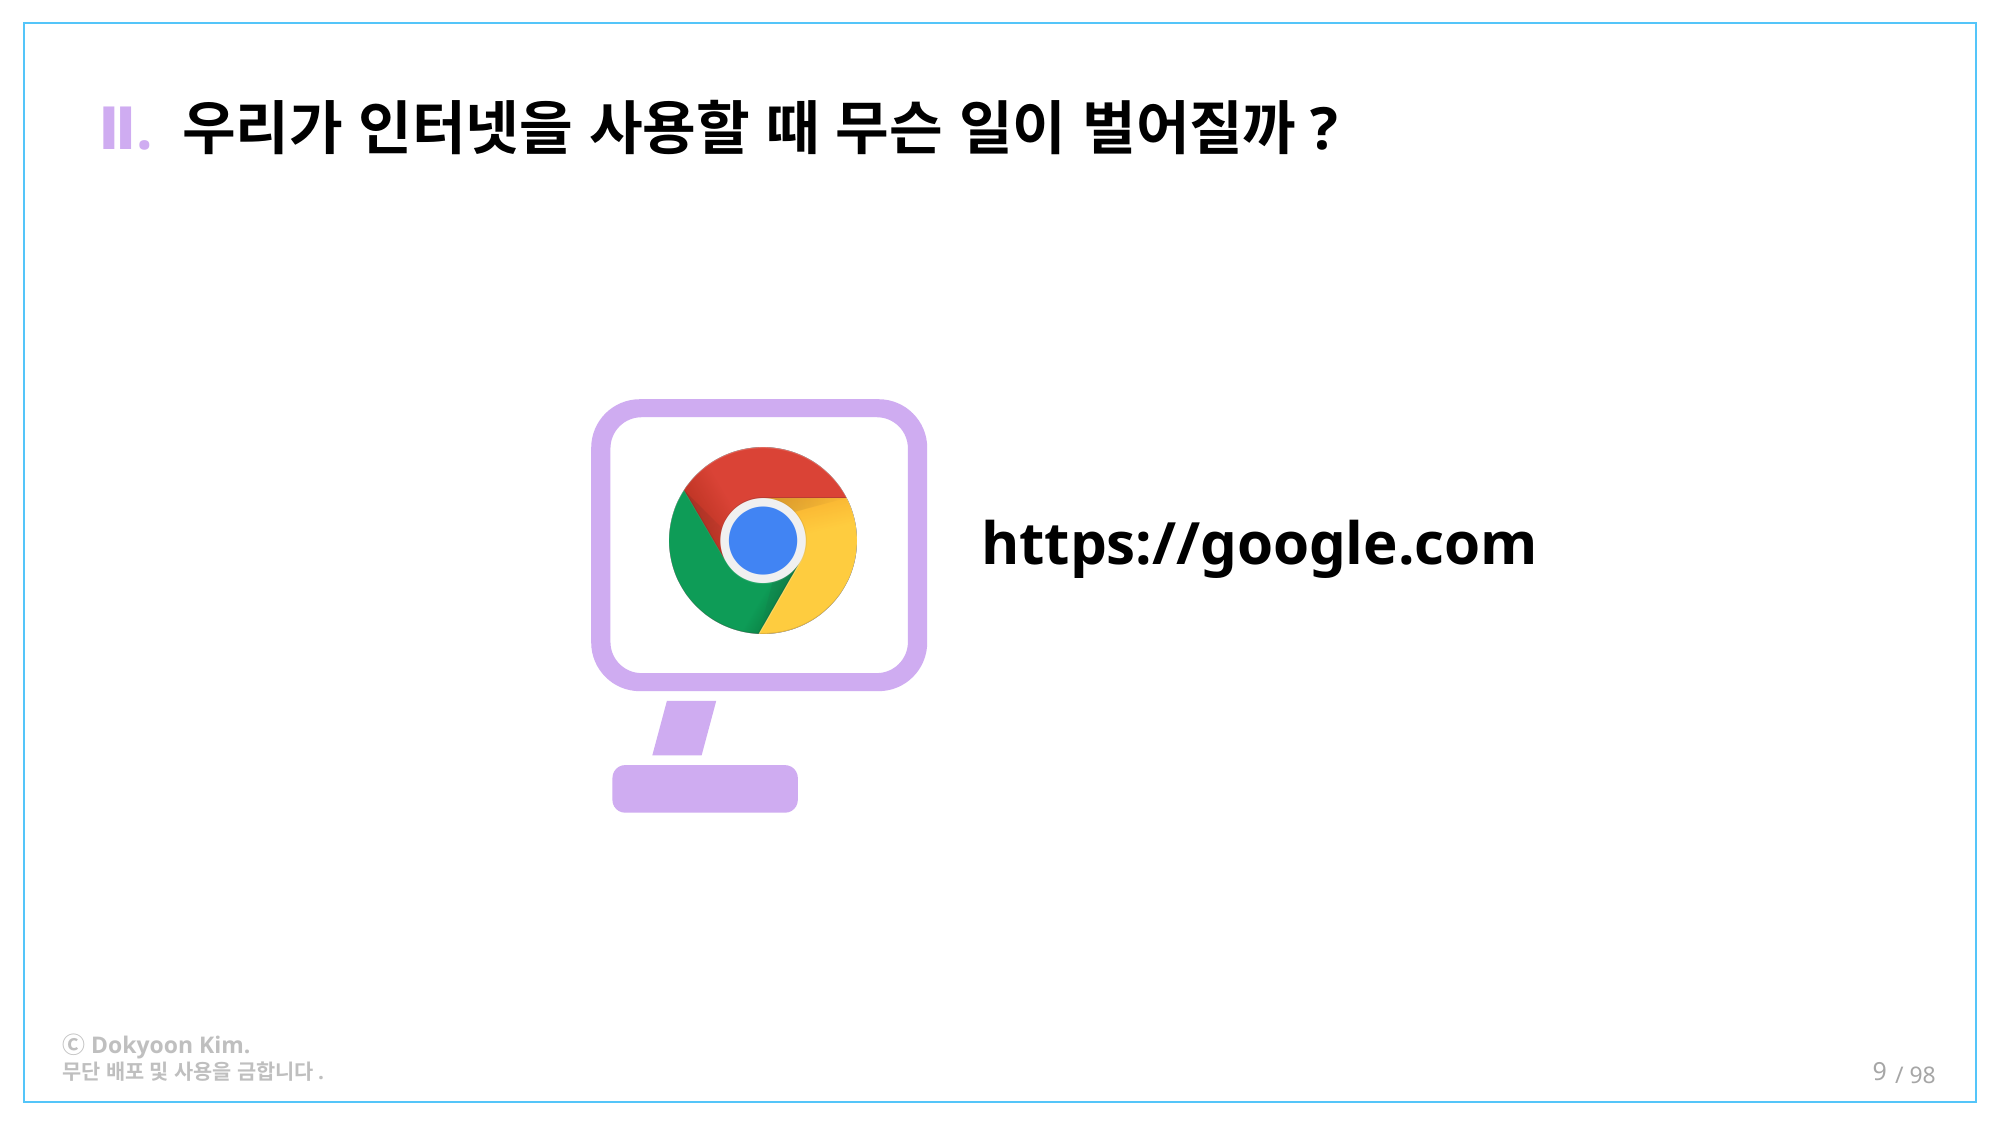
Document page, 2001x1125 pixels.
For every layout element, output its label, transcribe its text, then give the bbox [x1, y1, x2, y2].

text_box https://google.com [966, 499, 1553, 584]
picture [669, 447, 857, 634]
text_box Ⅱ. 우리가 인터넷을 사용할 때 무슨 일이 벌어질까? [83, 83, 1627, 170]
slide_number 9 [1451, 1042, 1902, 1103]
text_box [591, 399, 928, 813]
